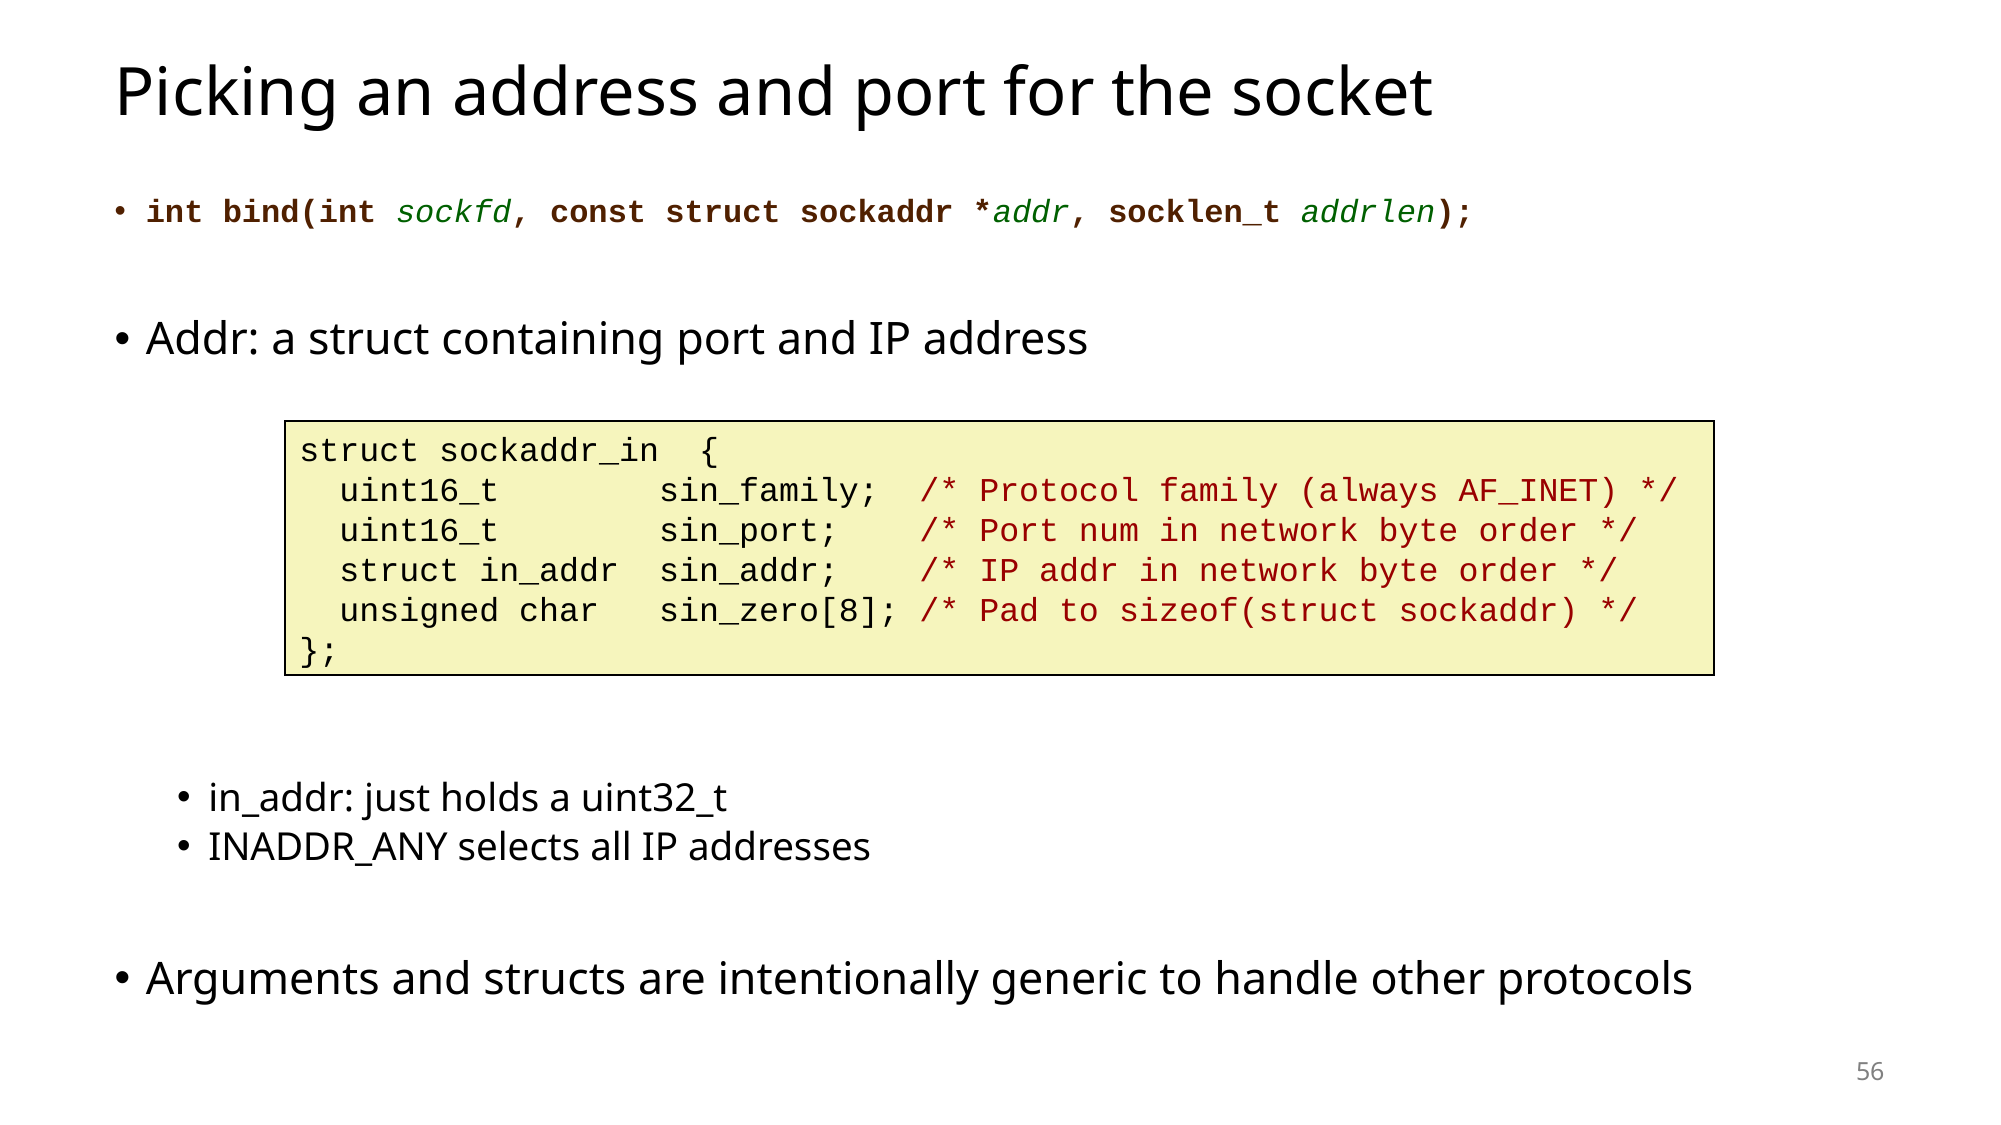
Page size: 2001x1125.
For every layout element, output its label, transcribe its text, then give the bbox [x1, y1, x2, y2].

text_box struct sockaddr_in { uint16_t sin_family; /* Protocol family (always AF_INET) */ uint16_t sin_port; /* Port num in network byte order */ struct in_addr sin_addr; /* IP addr in network byte order */ unsigned char sin_zero[8]; /* Pad to sizeof(struct sockaddr) */ }; [284, 421, 1715, 676]
title Picking an address and port for the socket [99, 37, 1900, 150]
slide_number 56 [1749, 1042, 1900, 1103]
list int bind(int sockfd, const struct sockaddr *addr, socklen_t addrlen); Addr: a struct containing port and IP address in_addr: just holds a uint32_t INADDR_ANY selects all IP addresses Arguments and structs are intentionally generic to handle other protocols [99, 187, 1900, 1013]
